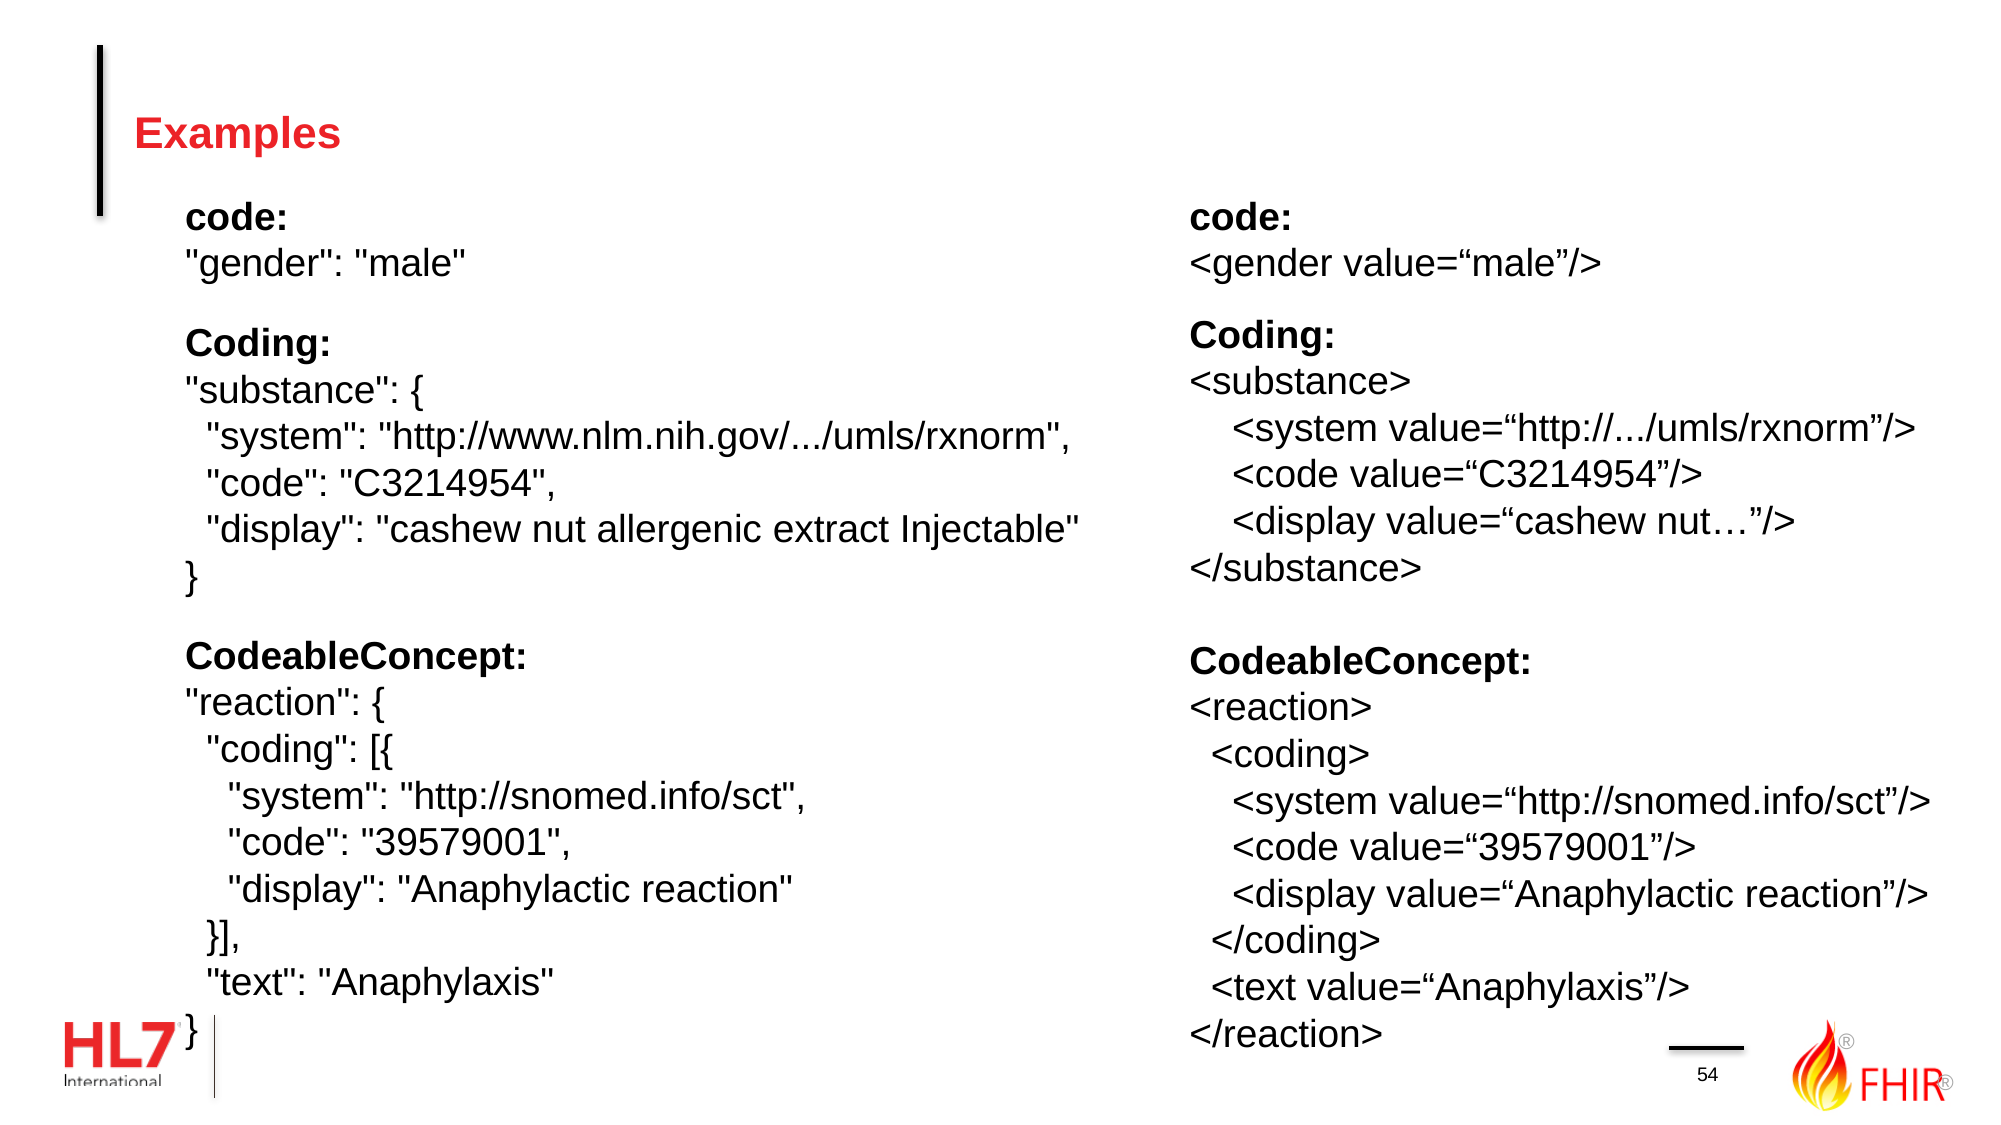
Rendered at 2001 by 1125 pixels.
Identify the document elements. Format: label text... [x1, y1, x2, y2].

slide_number 54 [1678, 1048, 1738, 1086]
title Examples [134, 45, 1935, 217]
text_box code: <gender value=“male”/> Coding: <substance> <system value=“http://.../umls/rxnorm”/> <code value=“C3214954”/> <display value=“cashew nut…”/> </substance> CodeableConcept: <reaction> <coding> <system value=“http://snomed.info/sct”/> <code value=“39579001”/> <display value=“Anaphylactic reaction”/> </coding> <text value=“Anaphylaxis”/> </reaction> [1189, 191, 1954, 1020]
picture [1785, 1020, 1951, 1116]
list code: "gender": "male" Coding: "substance": { "system": "http://www.nlm.nih.gov/.../umls/rxnorm", "code": "C3214954", "display": "cashew nut allergenic extract Injectable" } CodeableConcept: "reaction": { "coding": [{ "system": "http://snomed.info/sct", "code": "39579001", "display": "Anaphylactic reaction" }], "text": "Anaphylaxis" } [184, 191, 1473, 1080]
